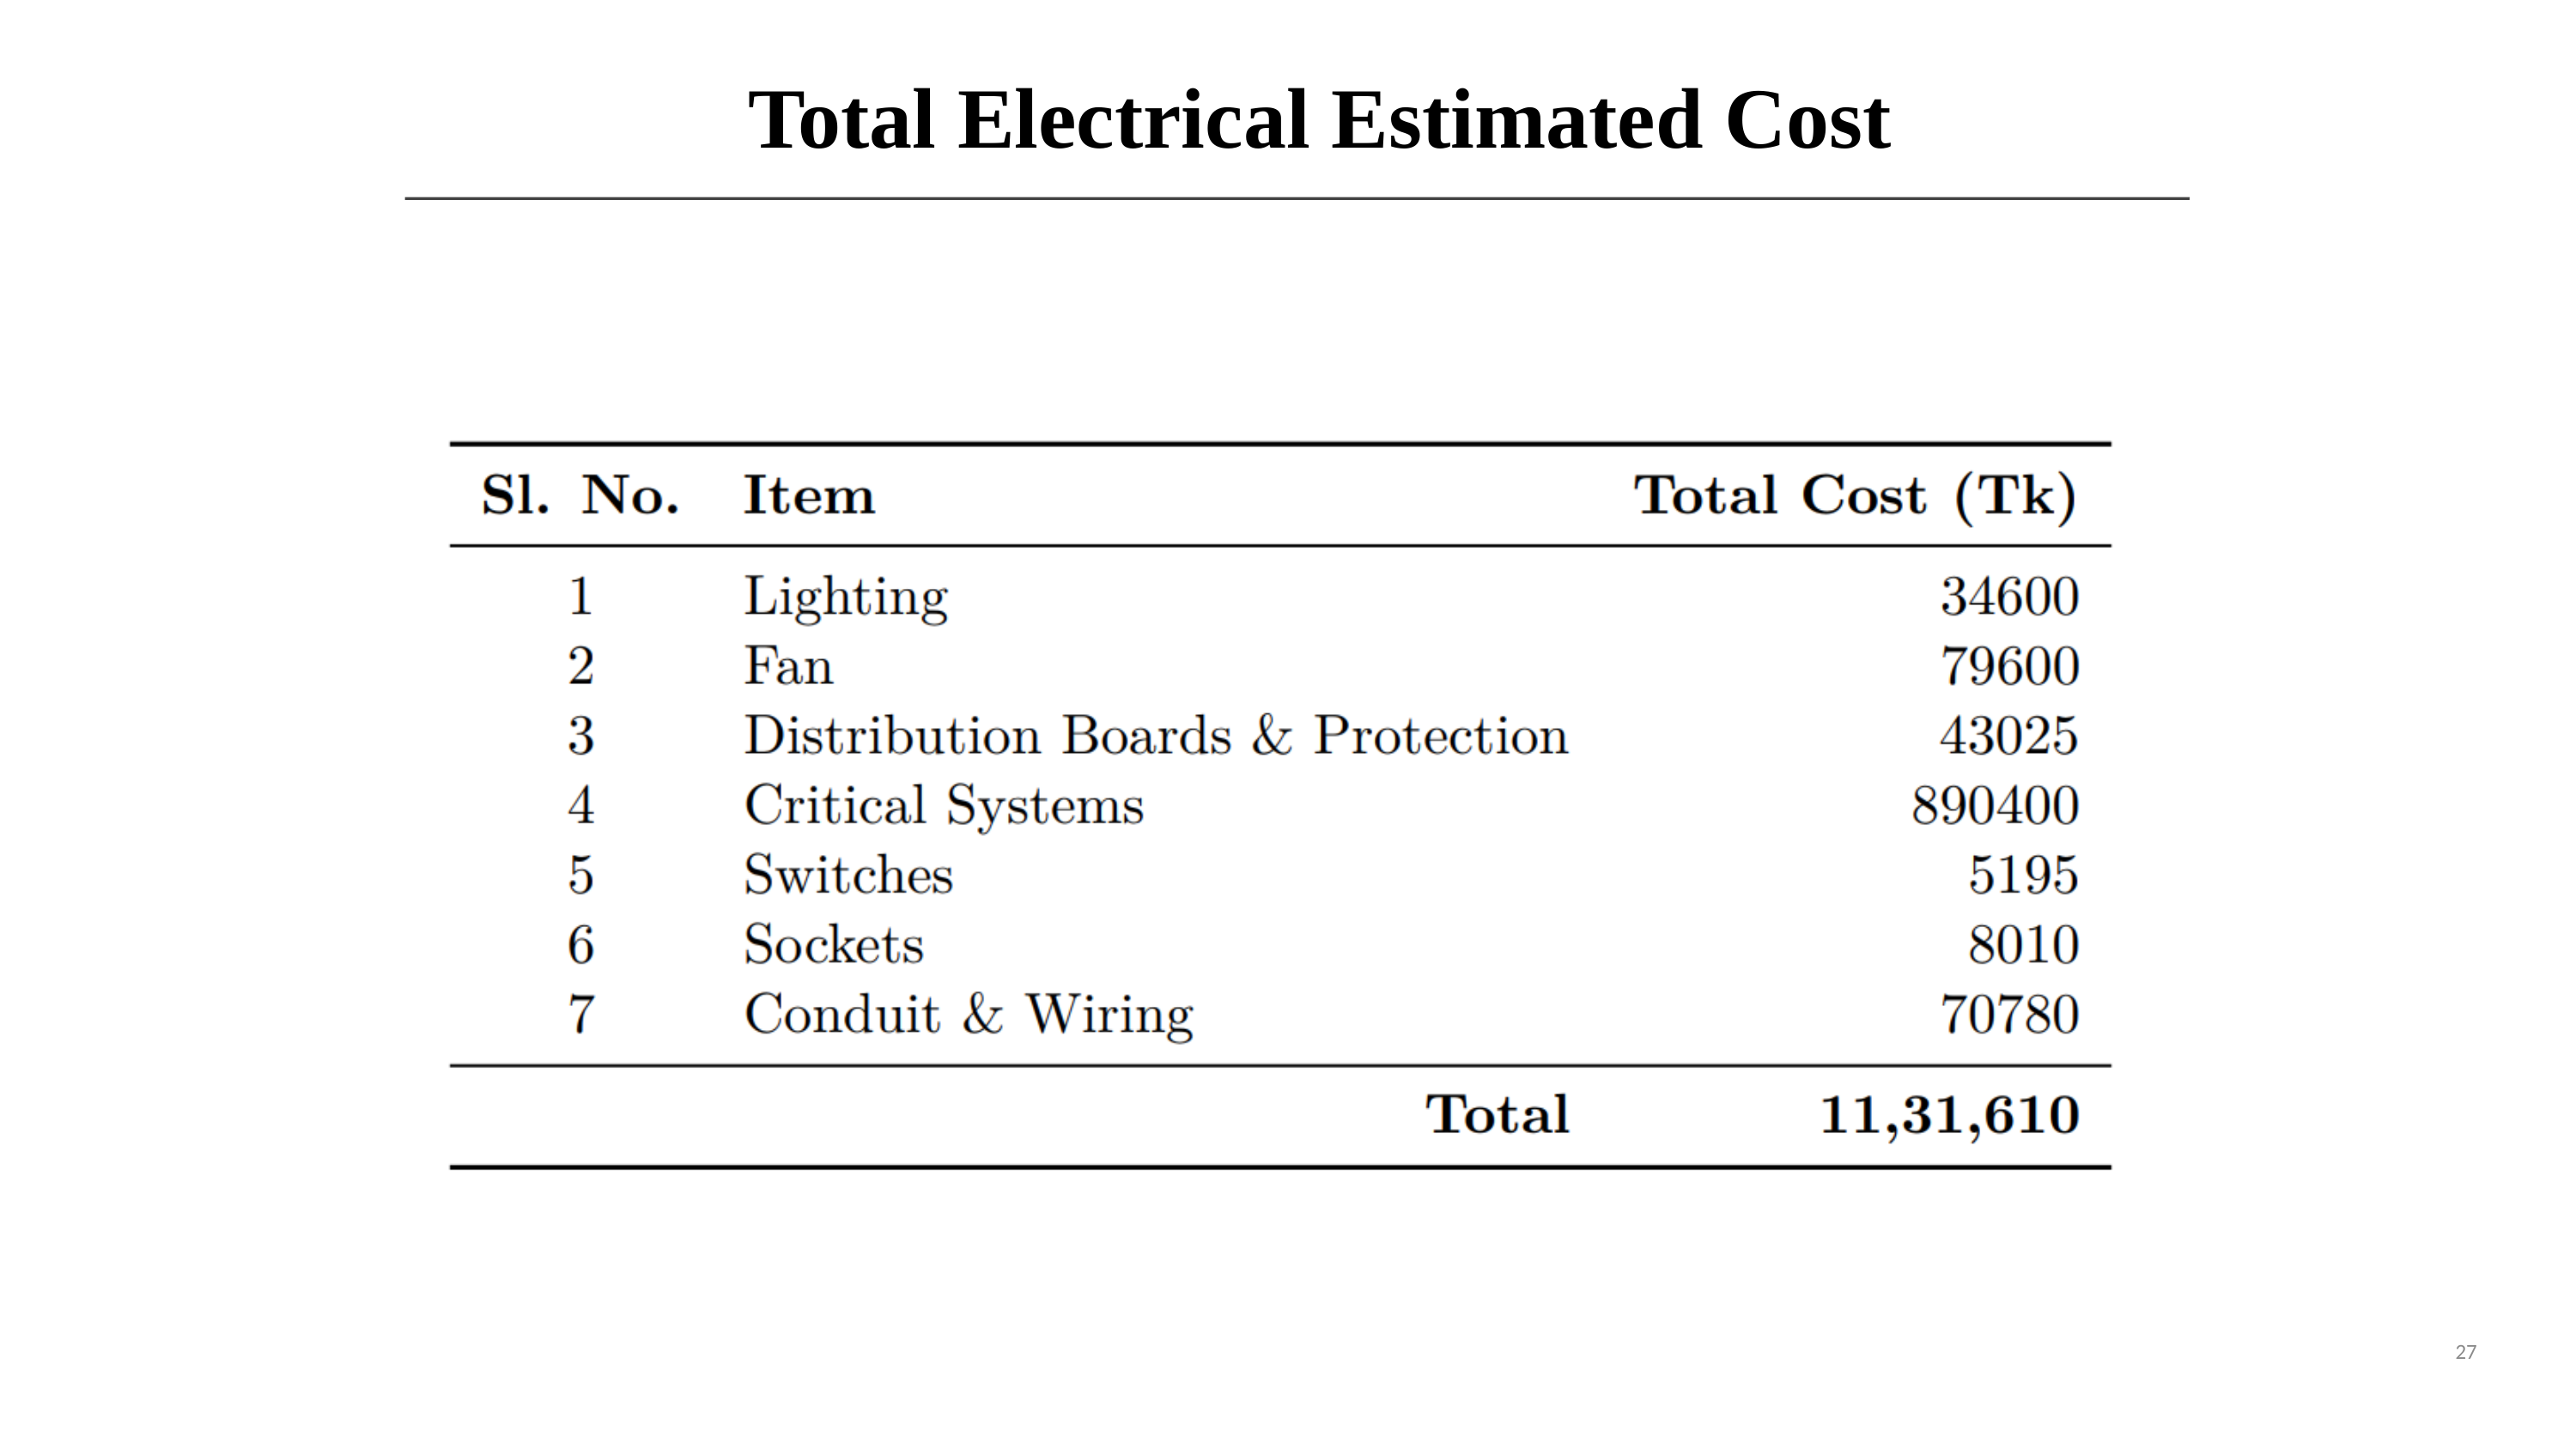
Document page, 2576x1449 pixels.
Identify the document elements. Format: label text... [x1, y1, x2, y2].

text_box Total Electrical Estimated Cost [590, 62, 2073, 166]
text_box [216, 390, 2576, 455]
picture [431, 422, 2145, 1195]
slide_number 27 [2190, 1325, 2490, 1377]
